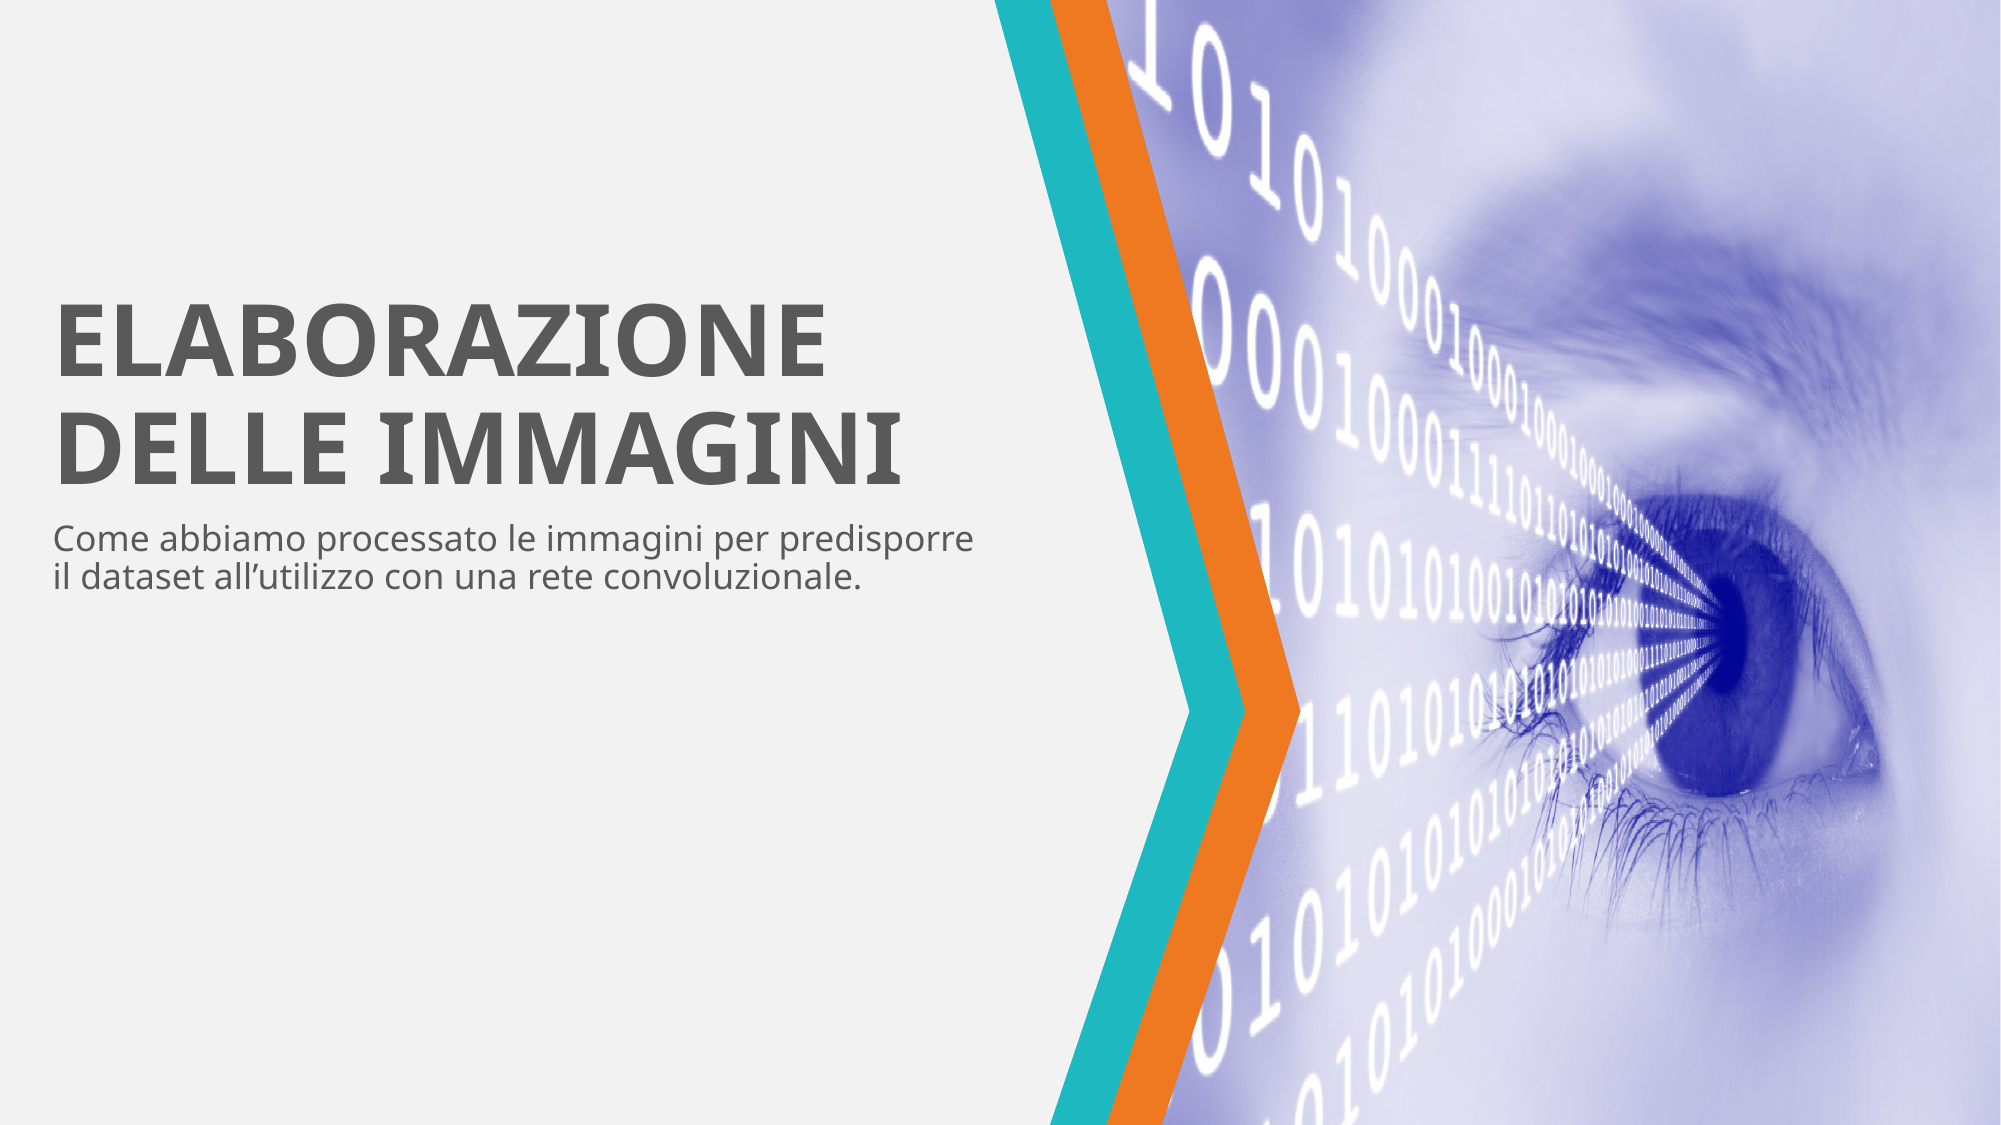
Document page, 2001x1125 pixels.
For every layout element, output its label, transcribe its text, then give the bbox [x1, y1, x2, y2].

title ELABORAZIONE DELLE IMMAGINI [37, 93, 1088, 514]
subtitle Come abbiamo processato le immagini per predisporre il dataset all’utilizzo con una rete convoluzionale. [37, 513, 1000, 612]
picture [1106, 0, 2000, 1125]
